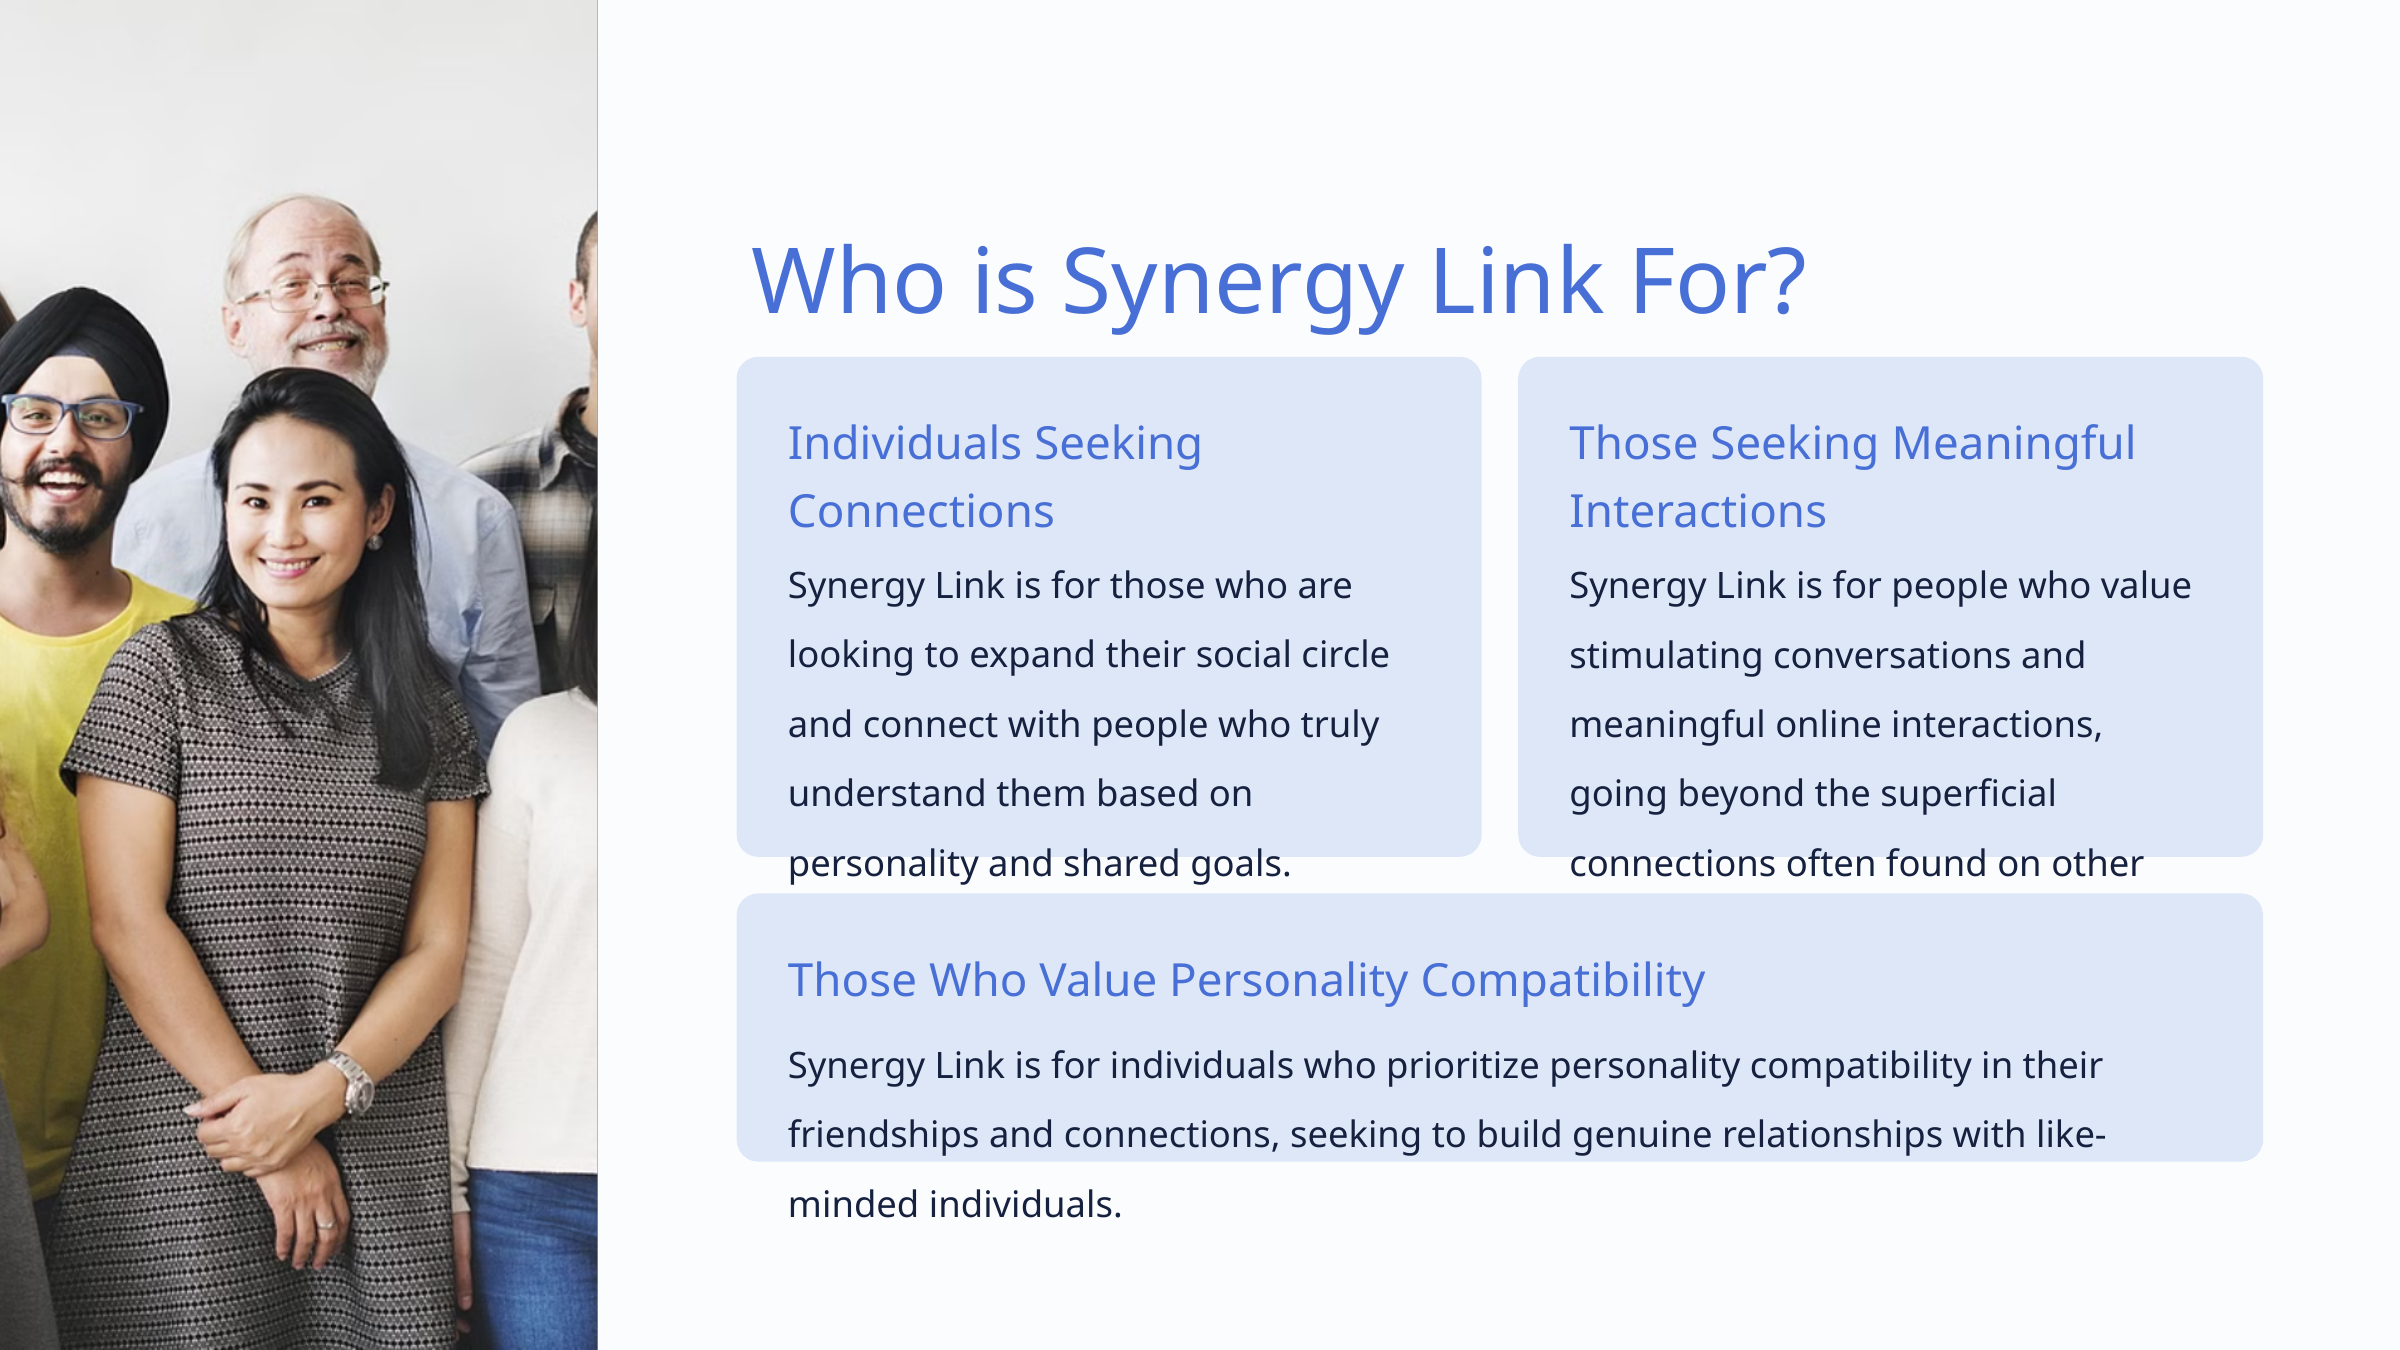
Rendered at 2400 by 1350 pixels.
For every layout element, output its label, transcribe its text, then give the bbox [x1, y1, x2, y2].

text_box [736, 893, 2264, 1162]
text_box Those Seeking Meaningful Interactions [1554, 393, 2227, 508]
text_box [1518, 356, 2264, 857]
text_box Synergy Link is for people who value stimulating conversations and meaningful online interactions, going beyond the superficial connections often found on other platforms. [1554, 529, 2227, 821]
text_box Synergy Link is for those who are looking to expand their social circle and connect with people who truly understand them based on personality and shared goals. [773, 528, 1446, 763]
text_box Synergy Link is for individuals who prioritize personality compatibility in their friendships and connections, seeking to build genuine relationships with like-minded individuals. [773, 1008, 2227, 1126]
text_box [601, 0, 2400, 1350]
text_box [736, 356, 1482, 857]
picture [0, 0, 599, 1350]
text_box Those Who Value Personality Compatibility [773, 929, 2011, 987]
text_box Who is Synergy Link For? [736, 188, 2150, 303]
text_box Individuals Seeking Connections [773, 393, 1446, 508]
